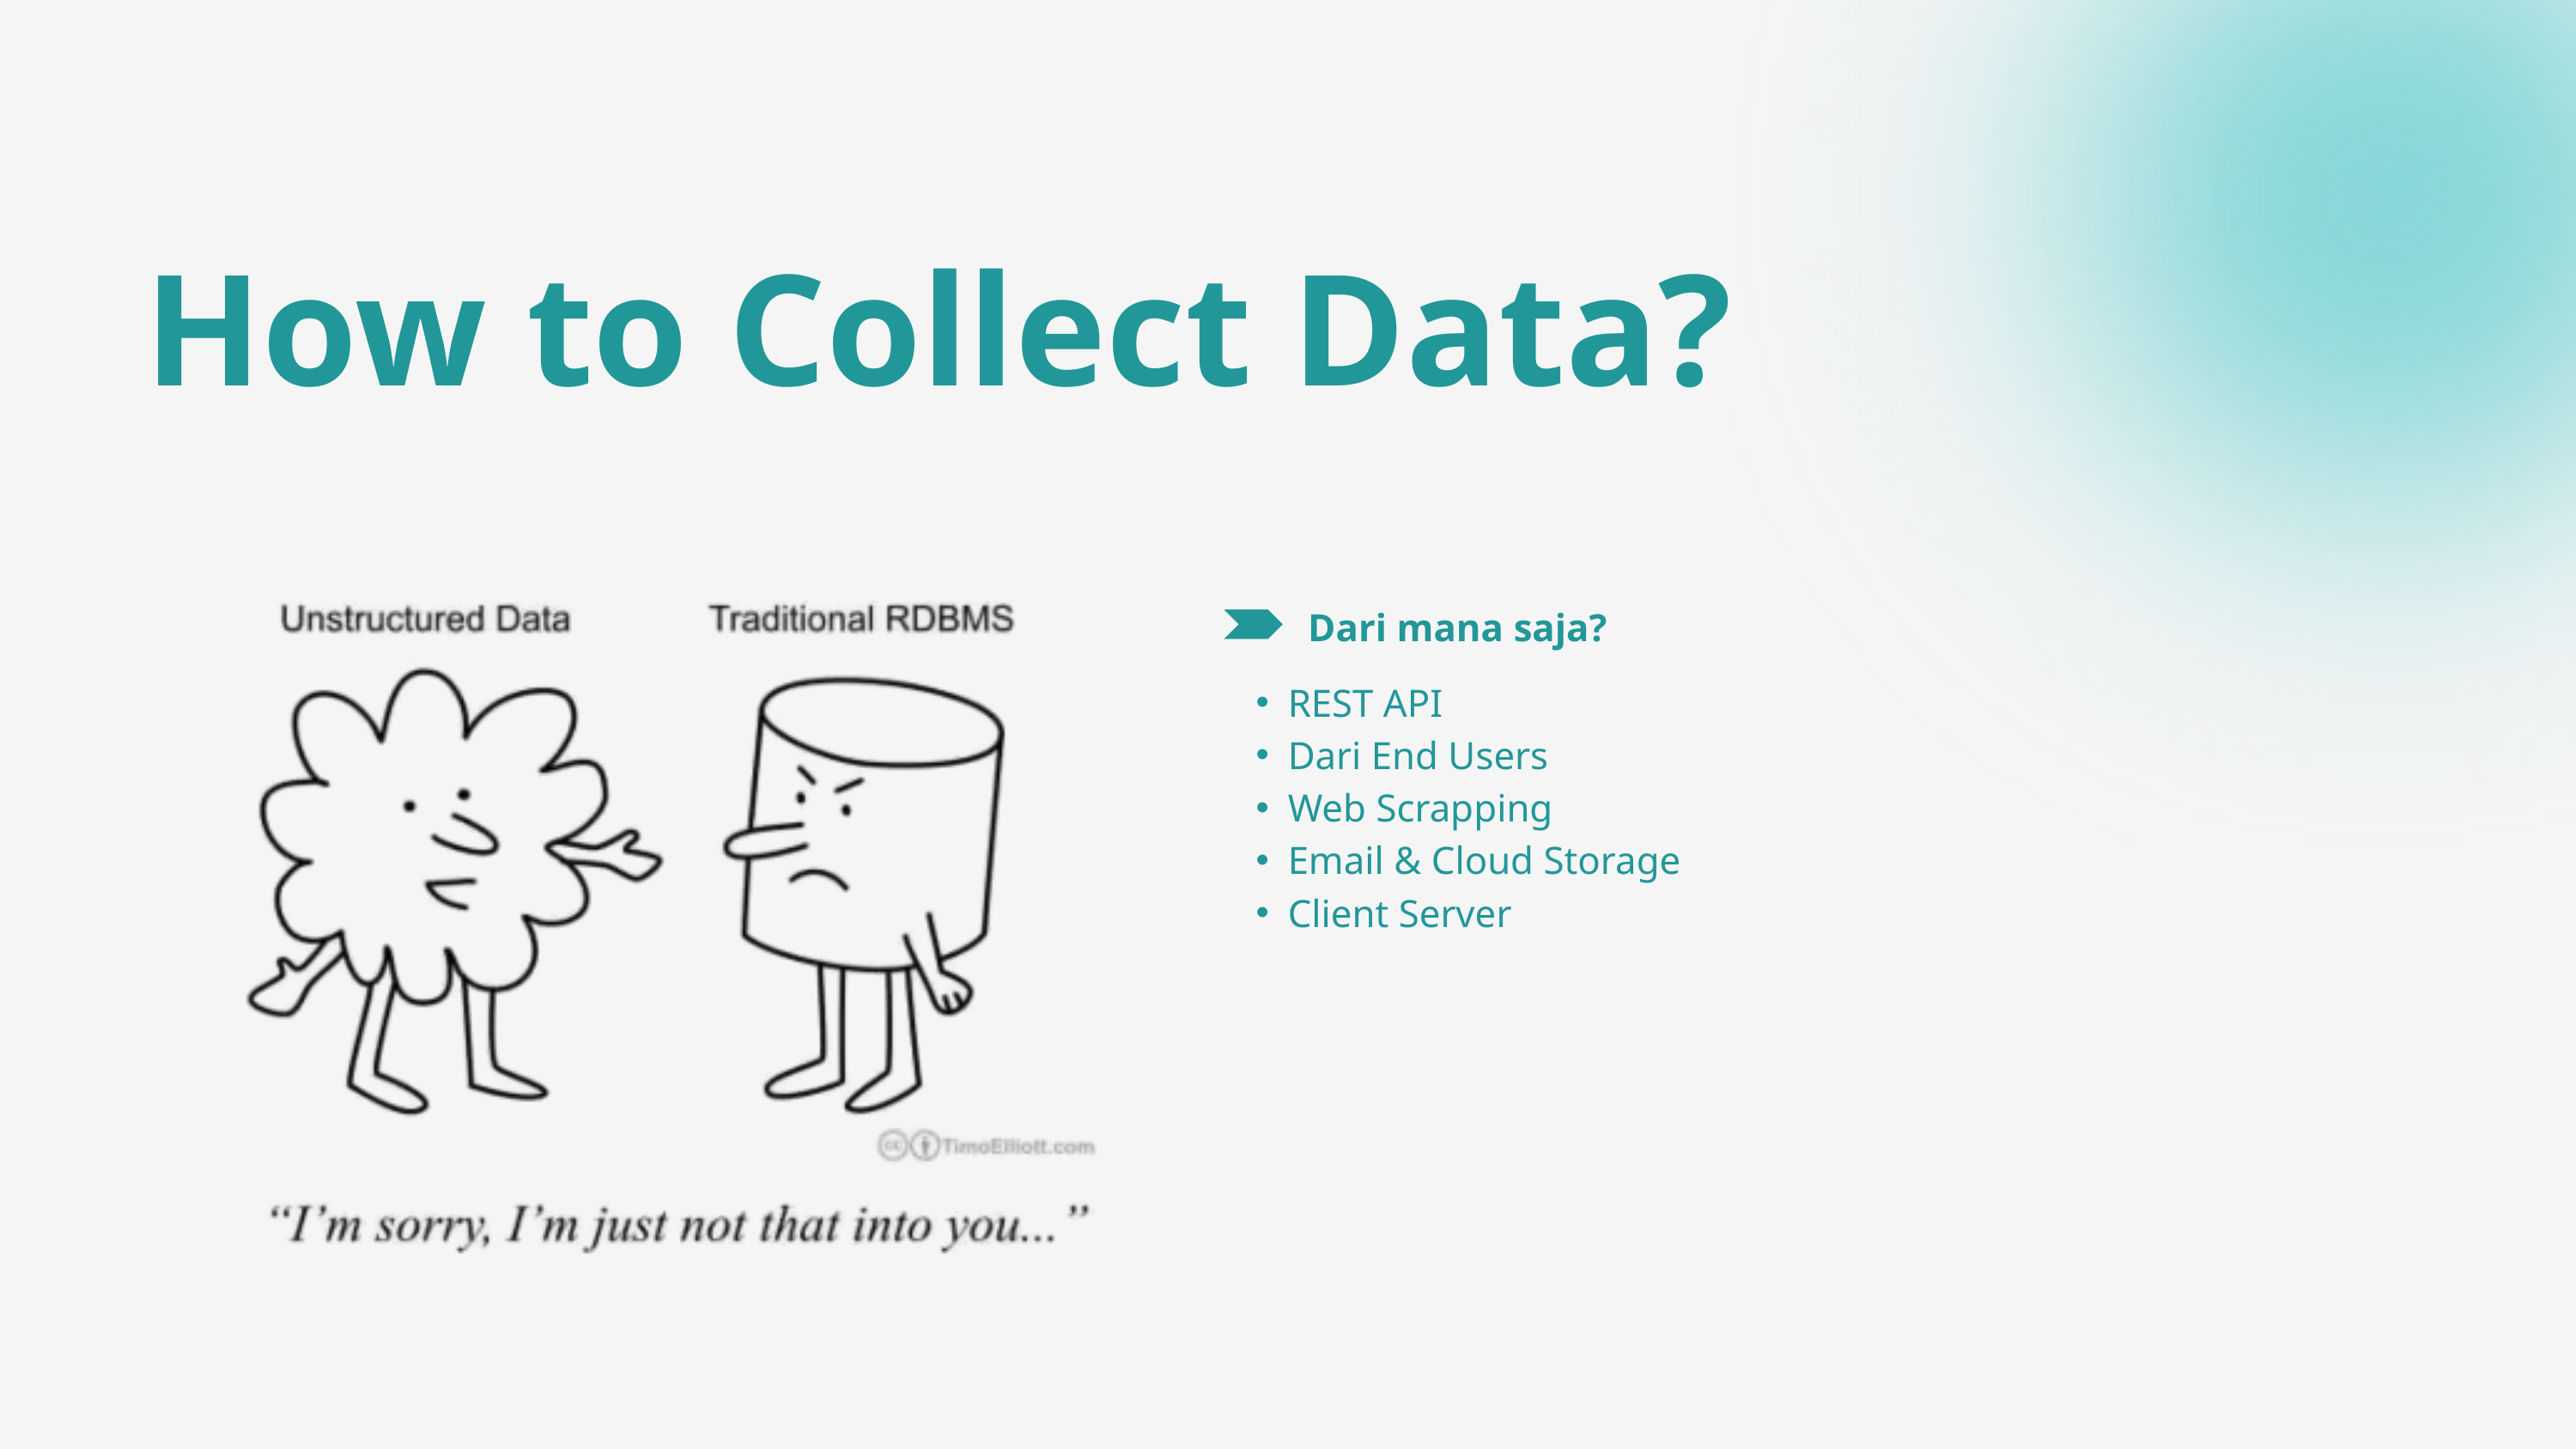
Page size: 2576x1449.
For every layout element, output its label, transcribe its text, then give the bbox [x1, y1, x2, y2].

text_box [1725, 0, 2576, 846]
text_box [208, 567, 1127, 1304]
text_box How to Collect Data? [144, 286, 1886, 417]
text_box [1224, 601, 2030, 1036]
